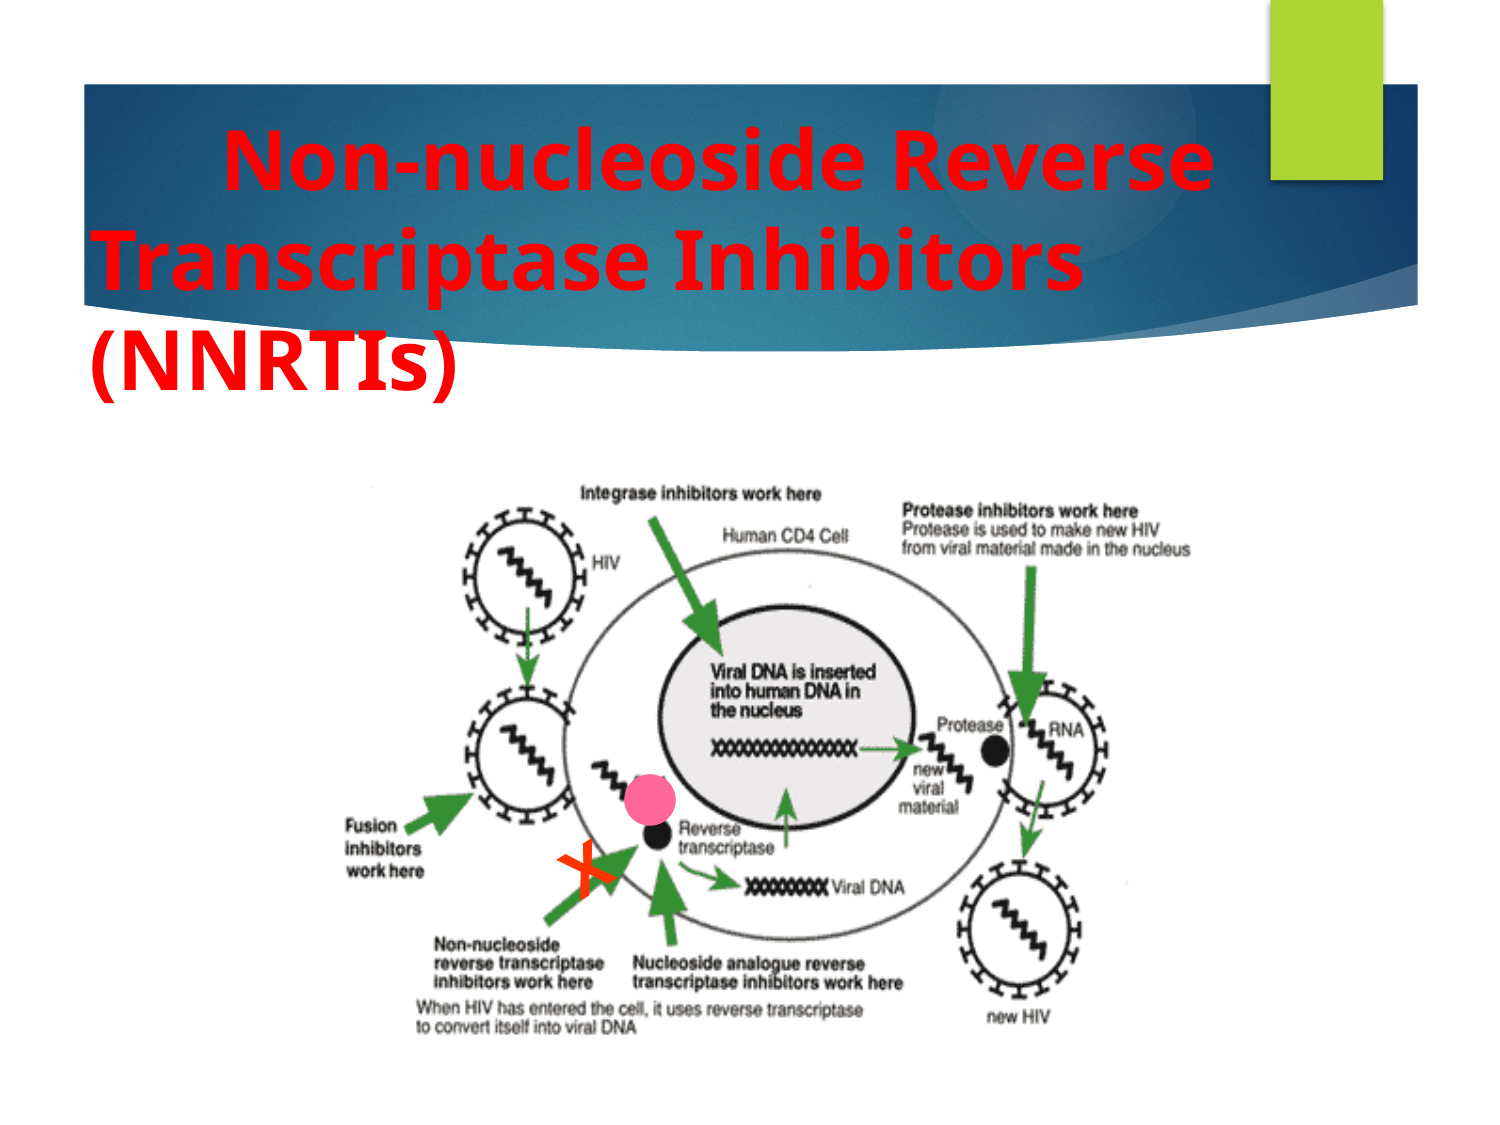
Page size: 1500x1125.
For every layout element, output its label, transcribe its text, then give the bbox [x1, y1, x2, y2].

text_box Non-nucleoside Reverse Transcriptase Inhibitors (NNRTIs) [75, 99, 1475, 415]
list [337, 474, 1201, 1051]
